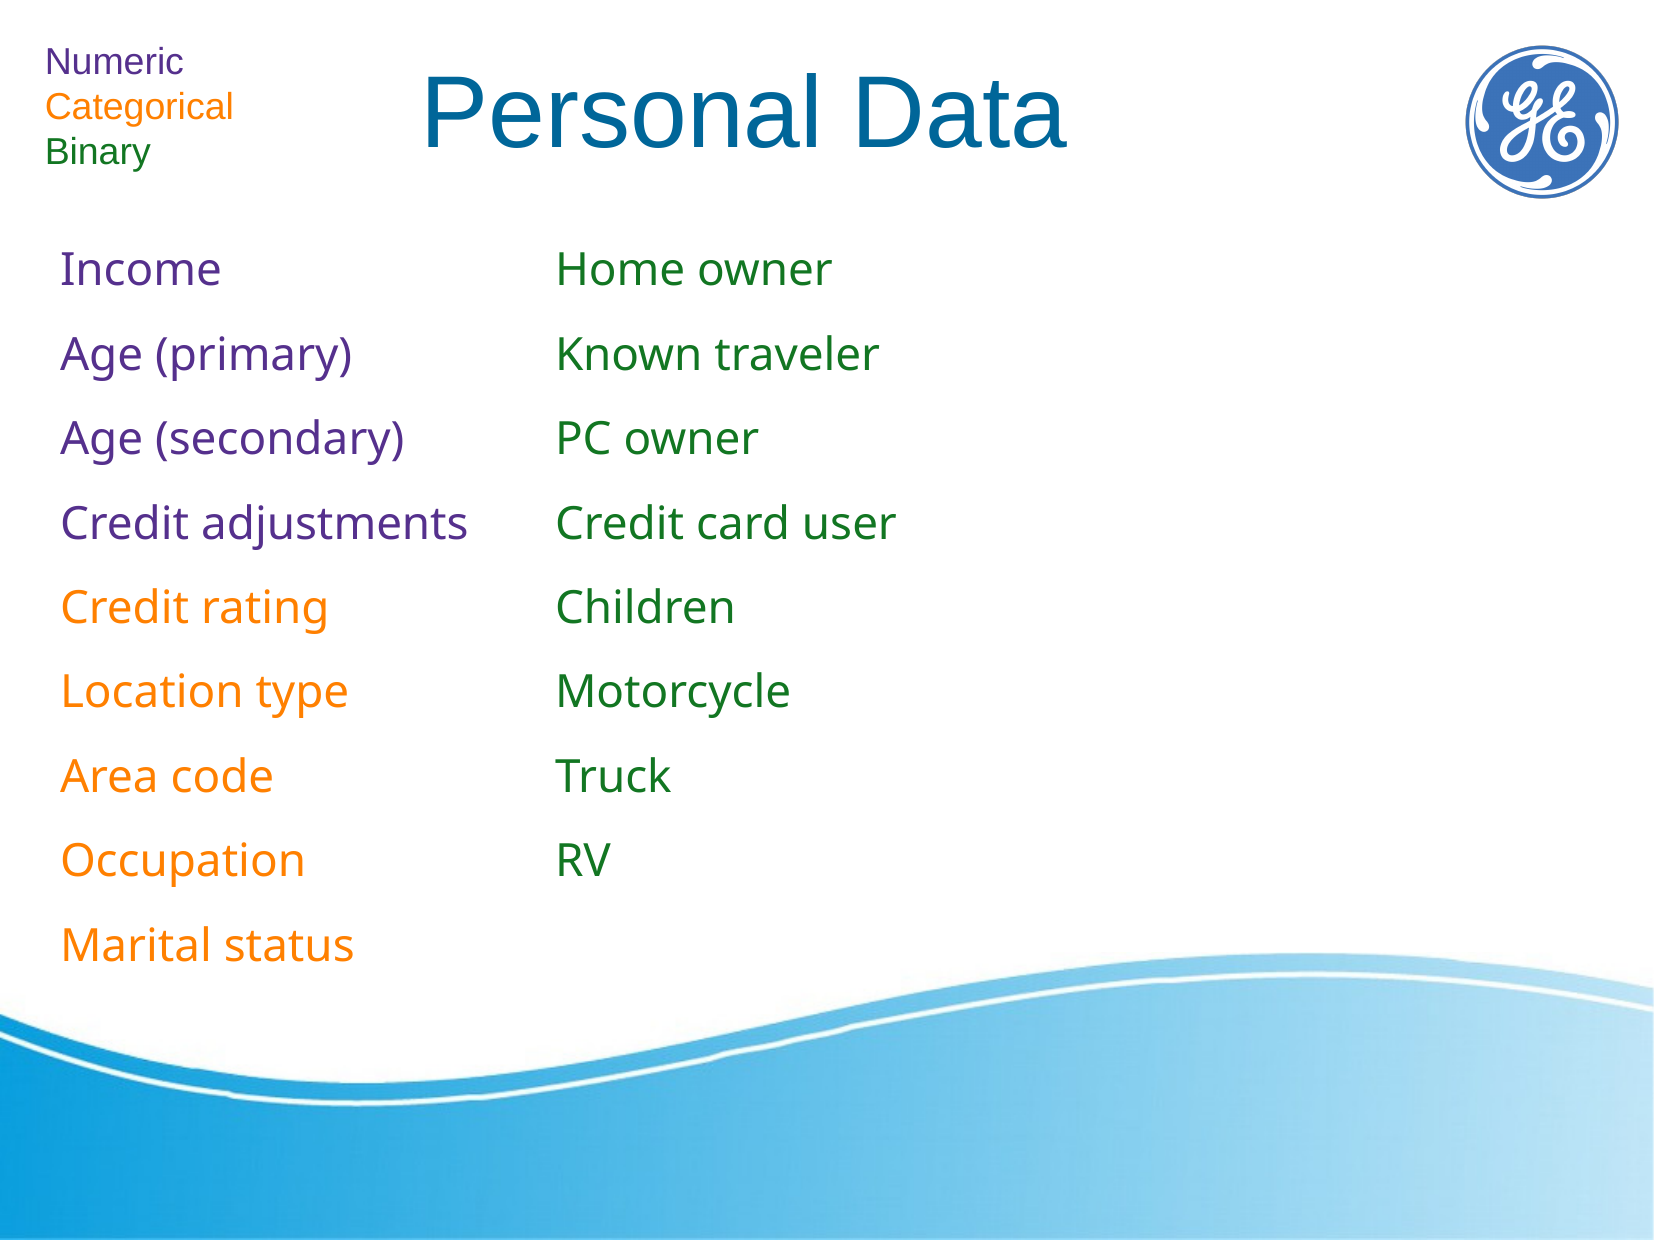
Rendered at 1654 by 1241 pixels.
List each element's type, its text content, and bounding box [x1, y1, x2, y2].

picture [1464, 44, 1621, 201]
text_box Income Age (primary) Age (secondary) Credit adjustments Credit rating Location type Area code Occupation Marital status [59, 239, 510, 975]
text_box Home owner Known traveler PC owner Credit card user Children Motorcycle Truck RV [554, 239, 930, 975]
text_box Personal Data [0, 2, 1489, 210]
picture [0, 952, 1654, 1240]
text_box Numeric Categorical Binary [29, 29, 375, 171]
